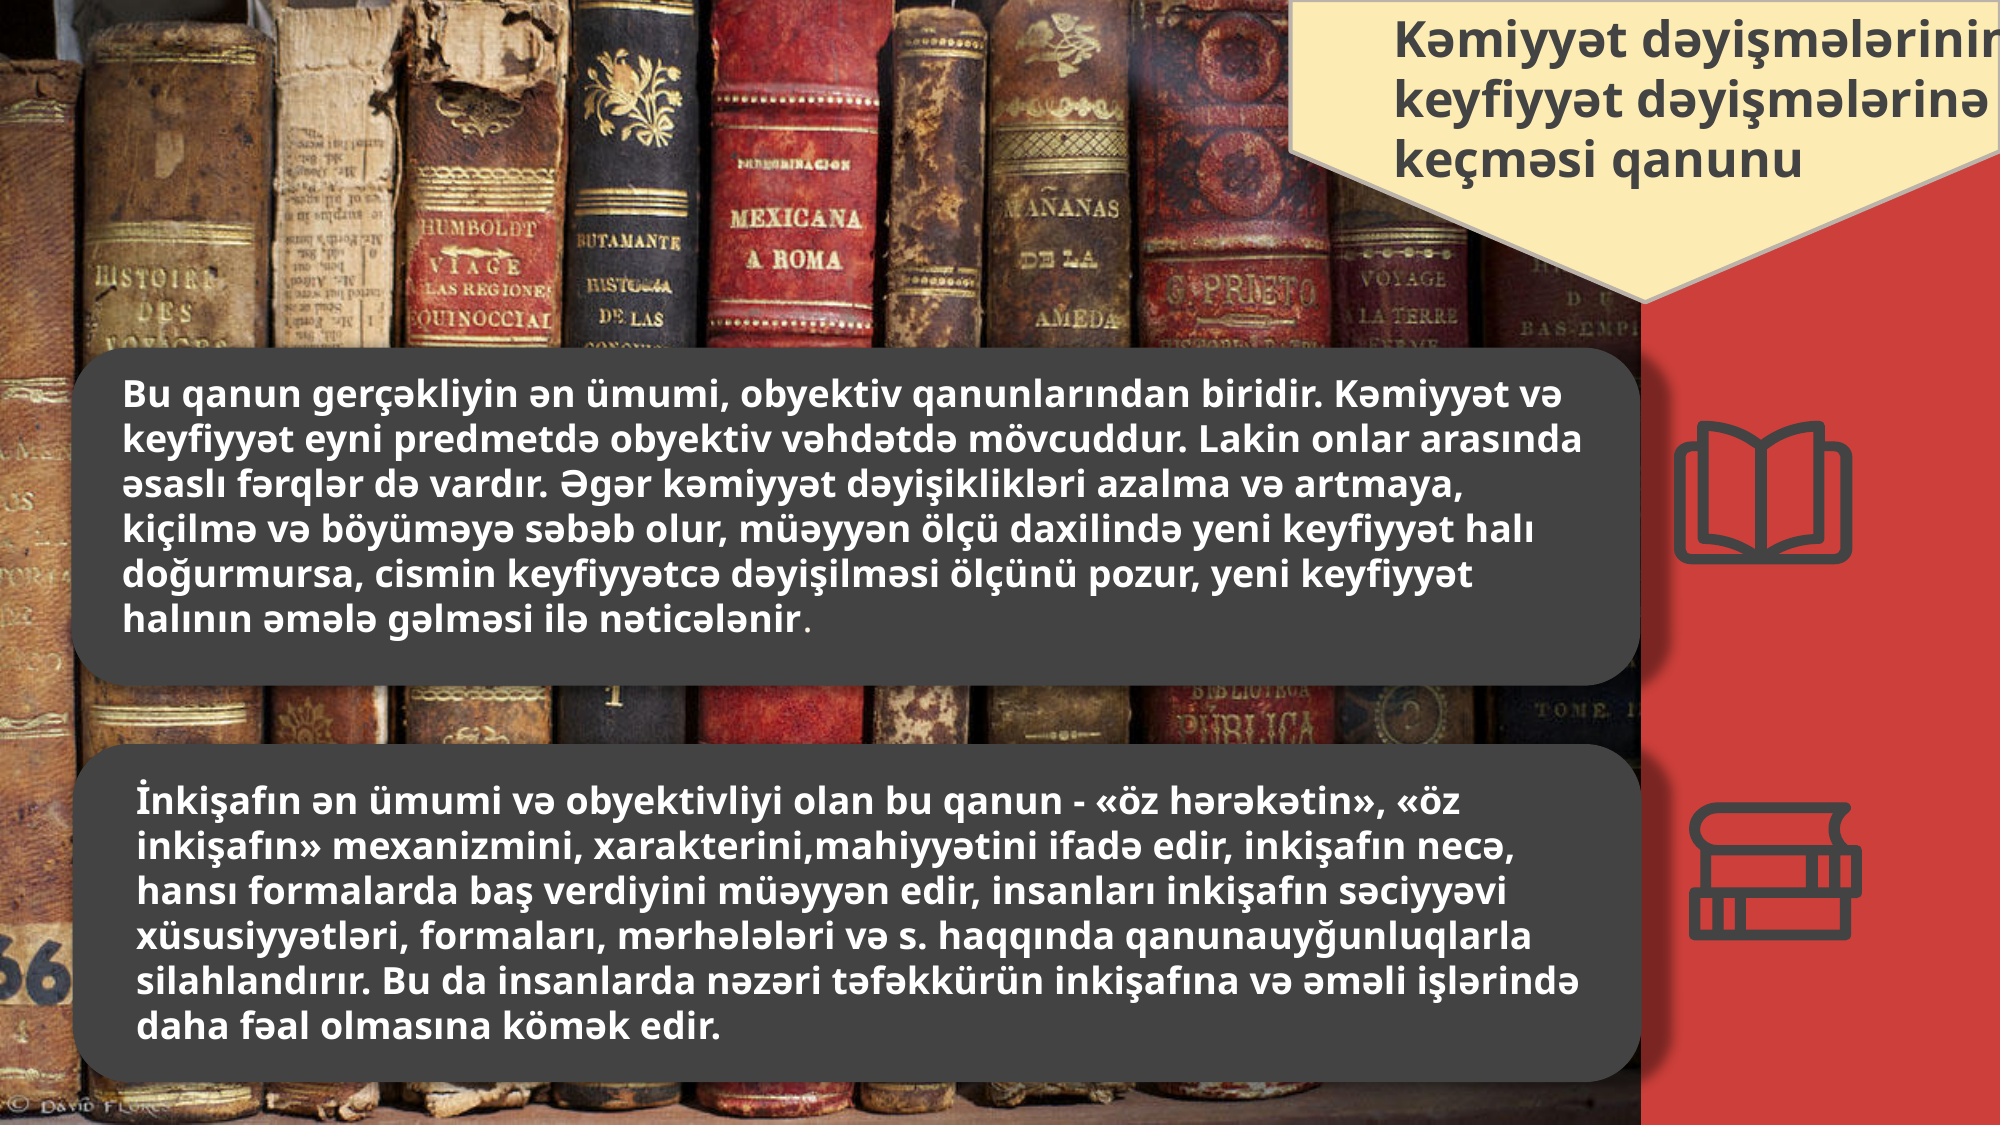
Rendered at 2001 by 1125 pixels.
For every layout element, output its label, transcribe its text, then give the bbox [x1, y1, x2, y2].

text_box [1674, 420, 1853, 565]
text_box [1645, 195, 1903, 305]
text_box [1689, 802, 1862, 941]
text_box Kəmiyyət dəyişmələrinin keyfiyyət dəyişmələrinə keçməsi qanunu [1642, 0, 2000, 195]
picture [0, 0, 1641, 1125]
